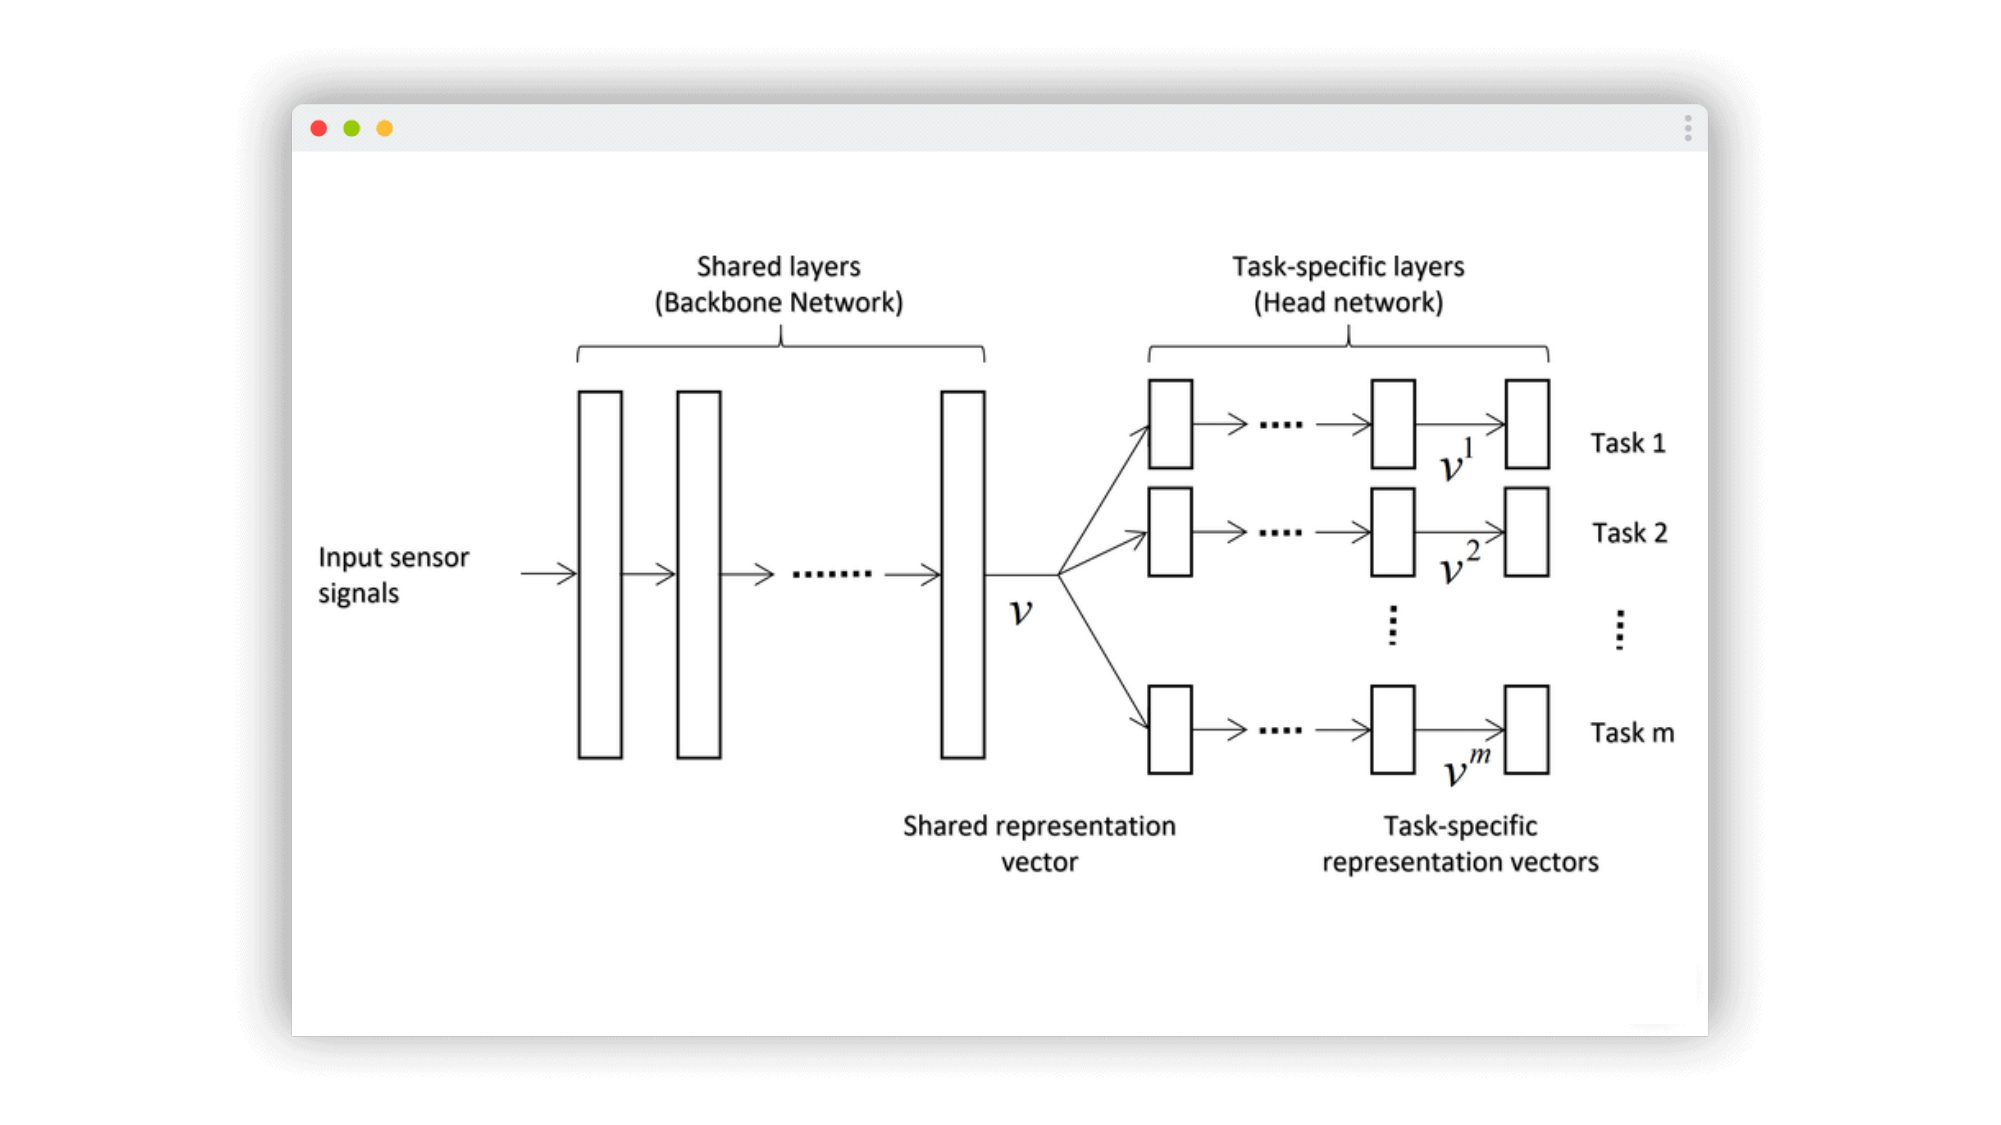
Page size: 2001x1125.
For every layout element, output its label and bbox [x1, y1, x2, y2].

picture [168, 0, 1832, 1125]
